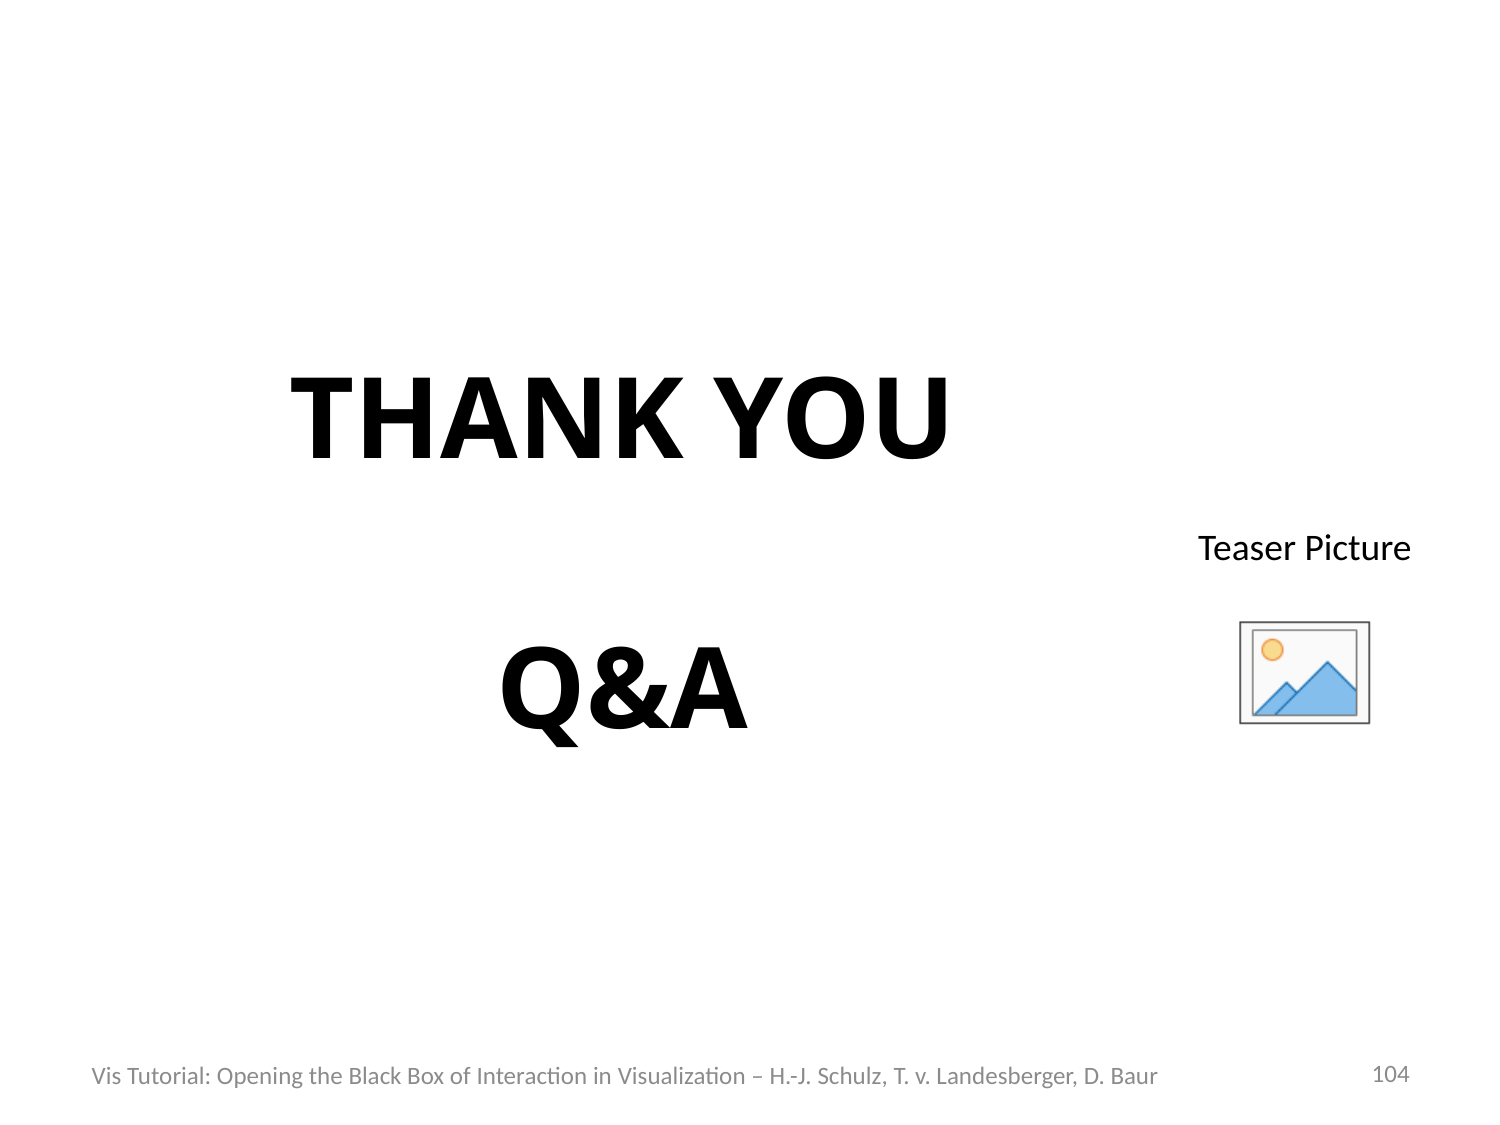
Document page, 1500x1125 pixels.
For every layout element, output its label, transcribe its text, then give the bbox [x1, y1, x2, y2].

footer Vis Tutorial: Opening the Black Box of Interaction in Visualization – H.-J. Schulz, T. v. Landesberger, D. Baur [76, 1046, 1074, 1103]
picture [1174, 514, 1436, 831]
title Thank you Q&A [123, 338, 1122, 681]
slide_number 104 [1074, 1042, 1425, 1103]
